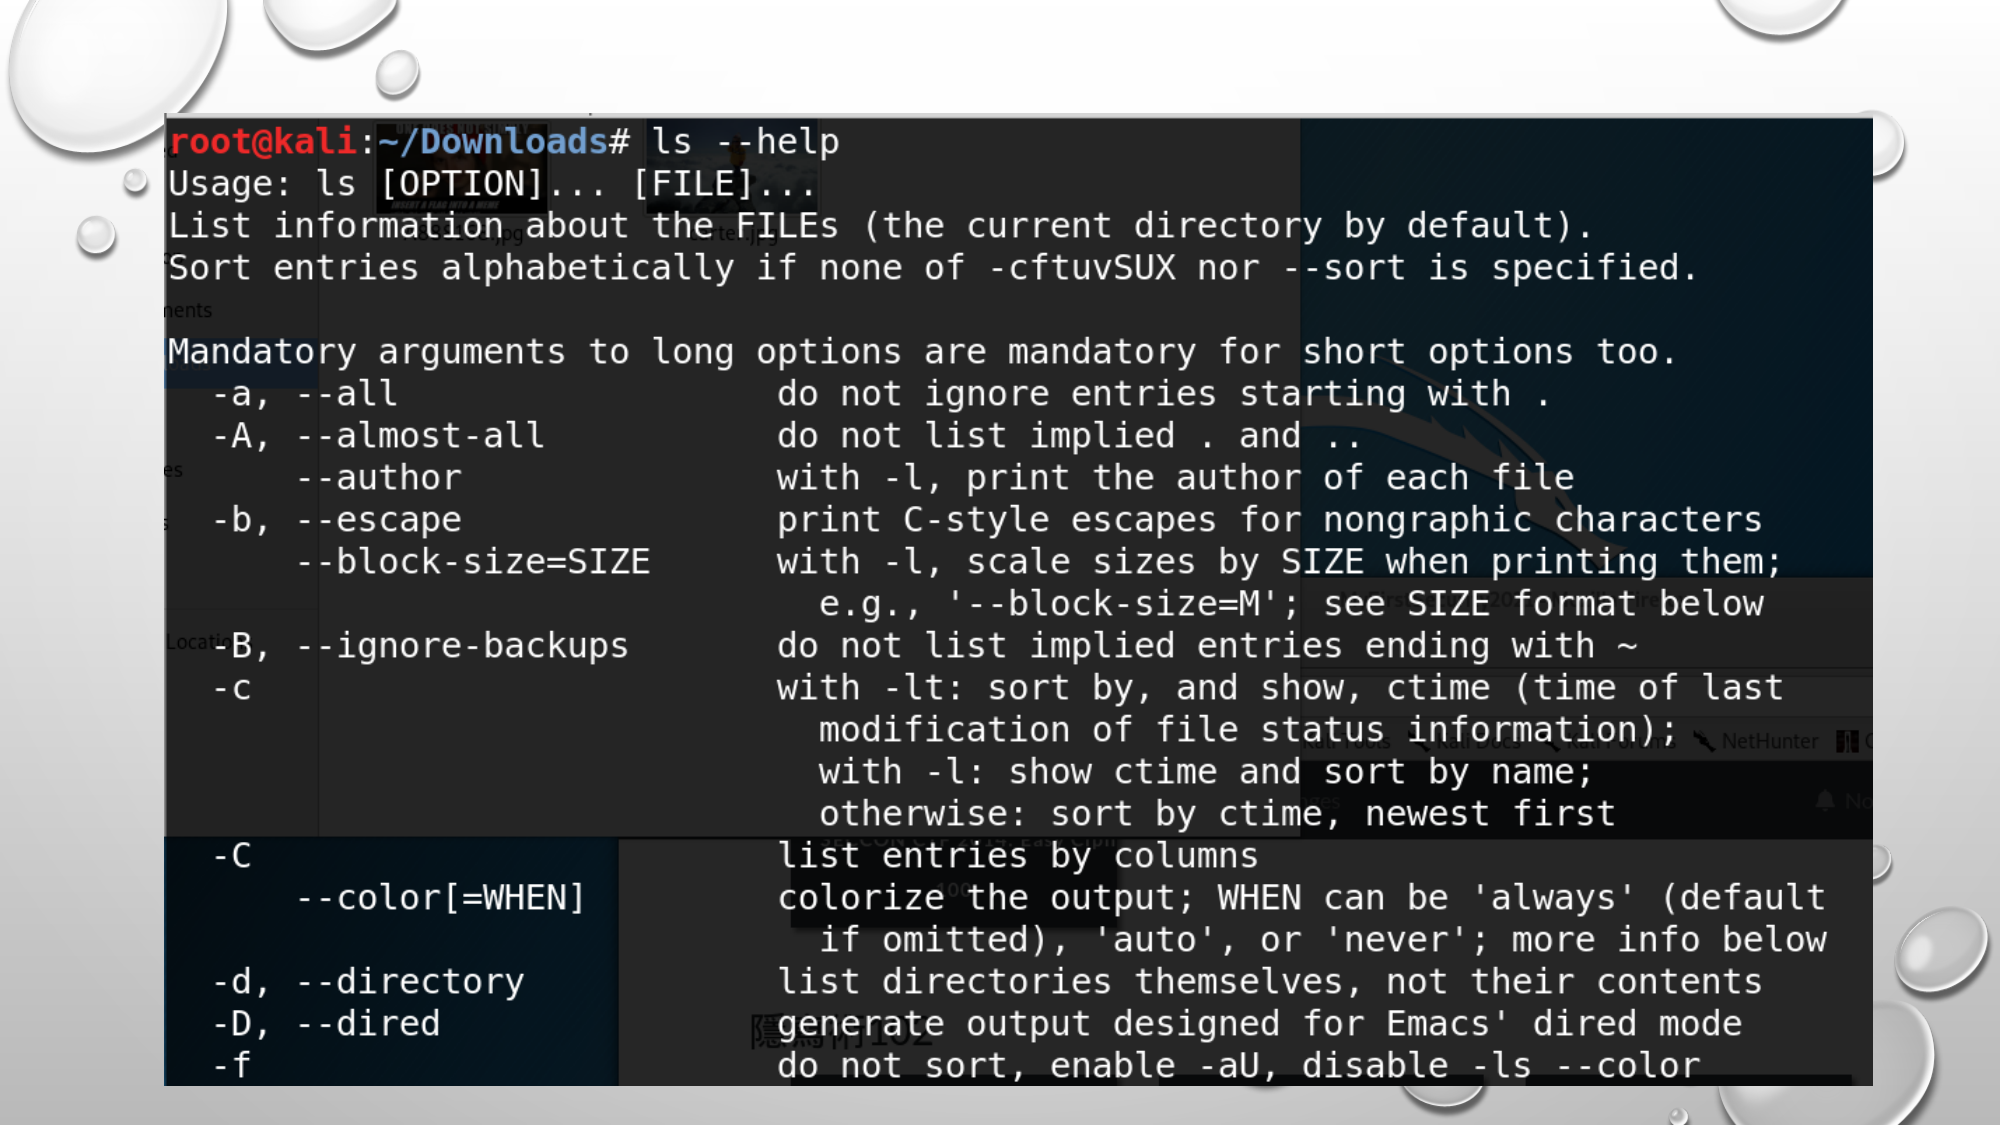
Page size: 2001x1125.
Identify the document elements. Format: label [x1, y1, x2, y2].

picture [0, 0, 2000, 1125]
list [164, 112, 1873, 1086]
